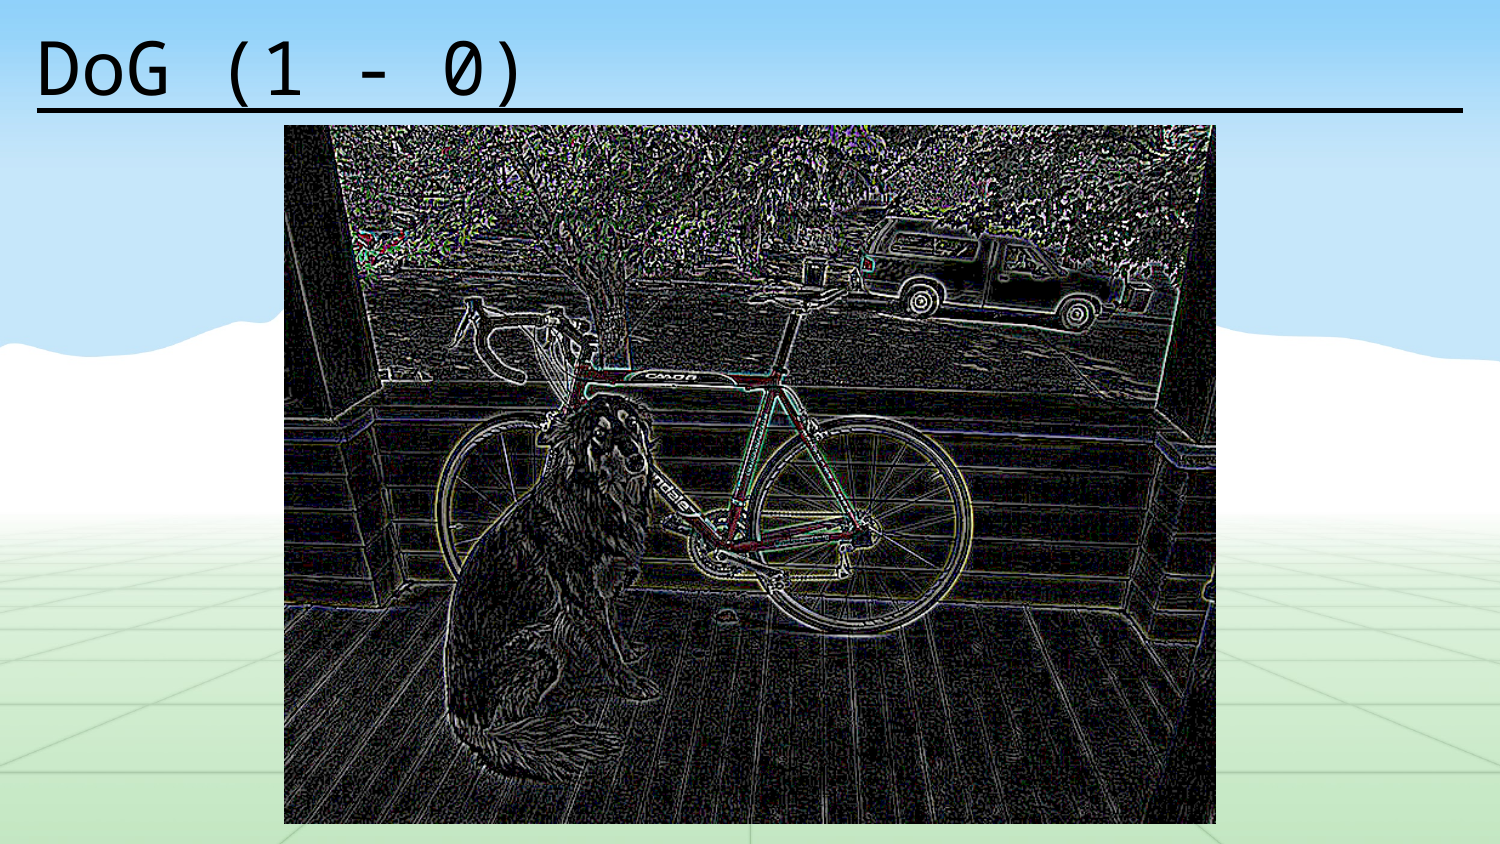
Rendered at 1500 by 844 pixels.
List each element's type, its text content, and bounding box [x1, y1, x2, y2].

title DoG (1 - 0) [20, 31, 1479, 126]
picture [0, 0, 1500, 844]
